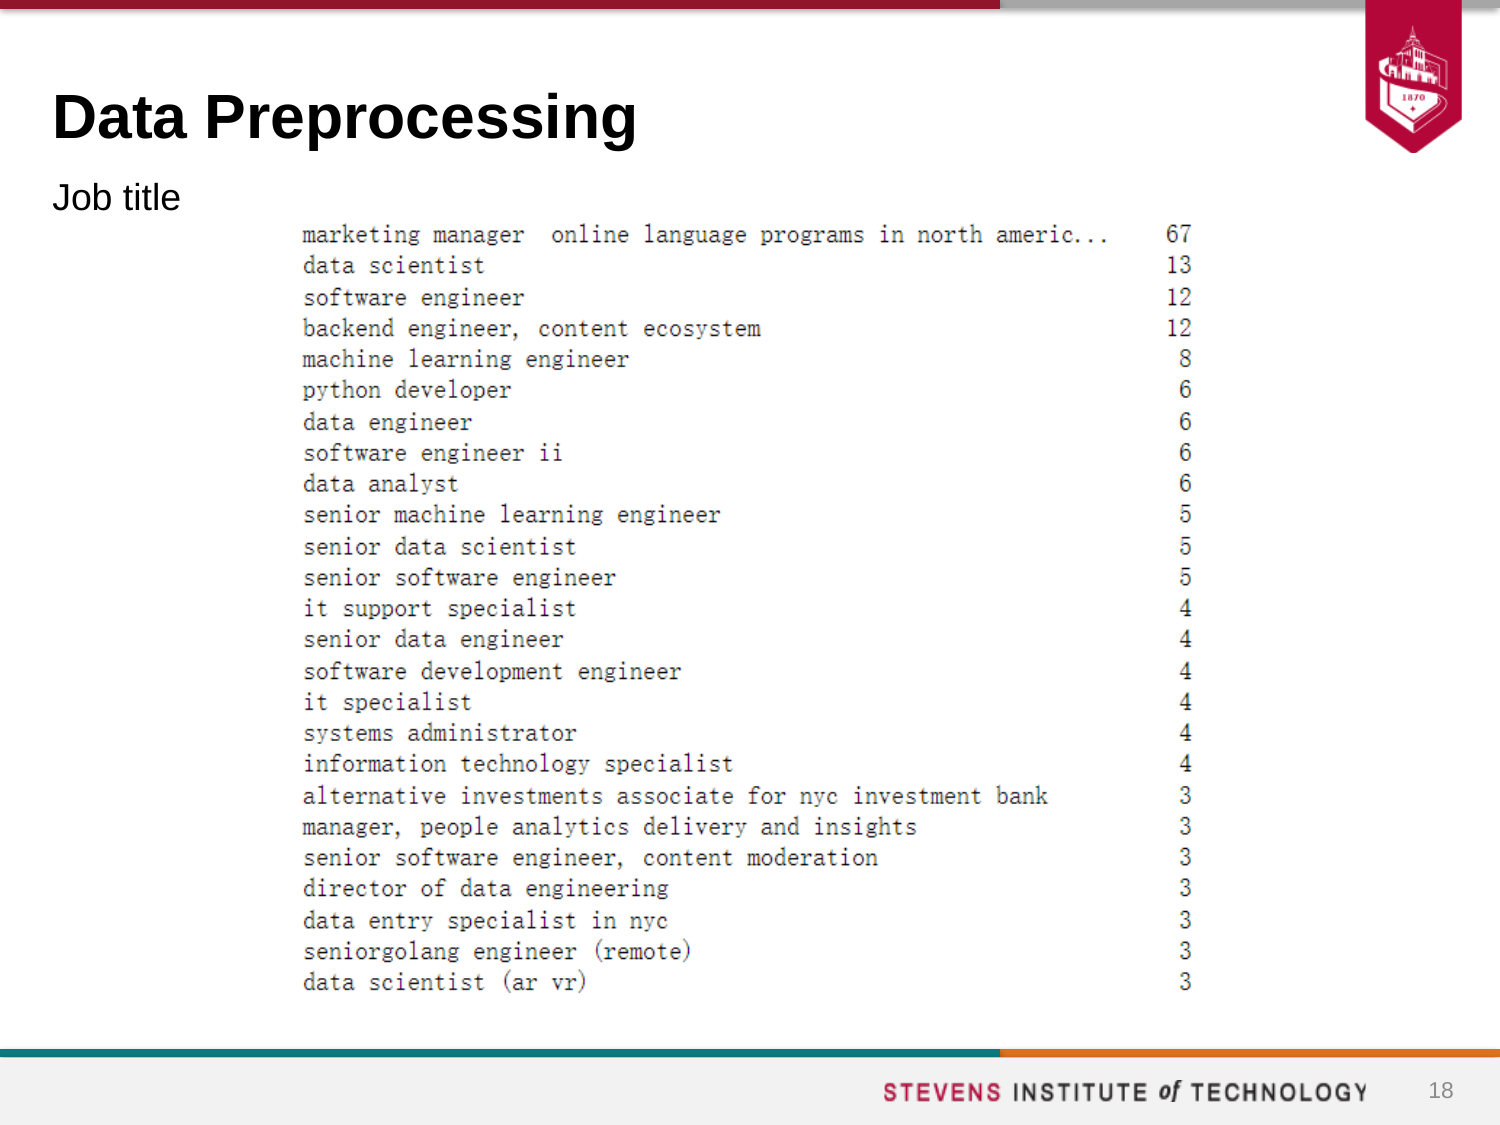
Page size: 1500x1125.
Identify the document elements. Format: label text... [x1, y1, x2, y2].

picture [300, 222, 1202, 1000]
list Job title [37, 165, 1463, 232]
slide_number 19 [1401, 1059, 1481, 1120]
title Data Preprocessing [37, 68, 1236, 157]
